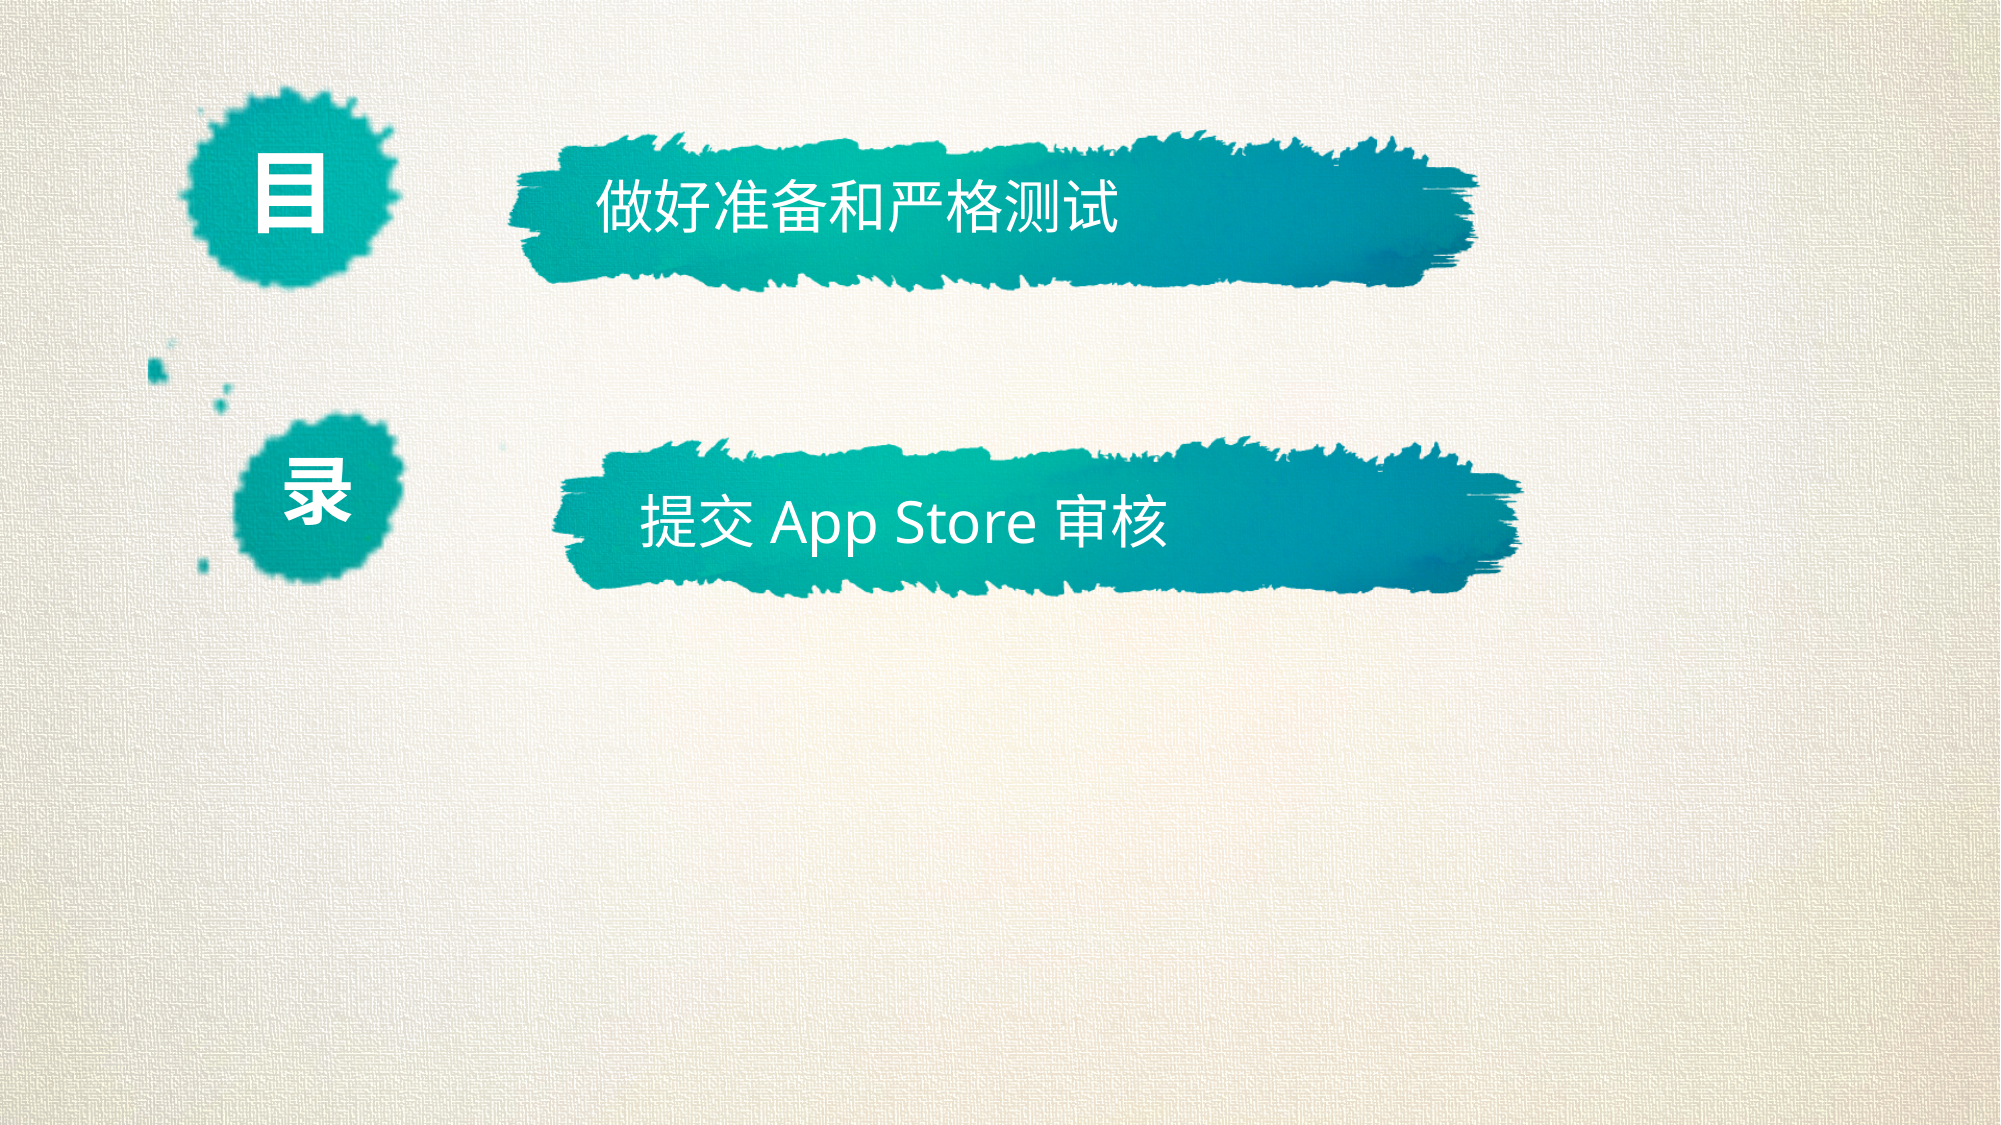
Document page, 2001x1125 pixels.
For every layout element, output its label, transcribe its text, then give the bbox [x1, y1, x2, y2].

text_box 提交App Store审核 [1525, 477, 1907, 563]
picture [0, 0, 2000, 1125]
text_box 做好准备和严格测试 [1481, 163, 1863, 248]
